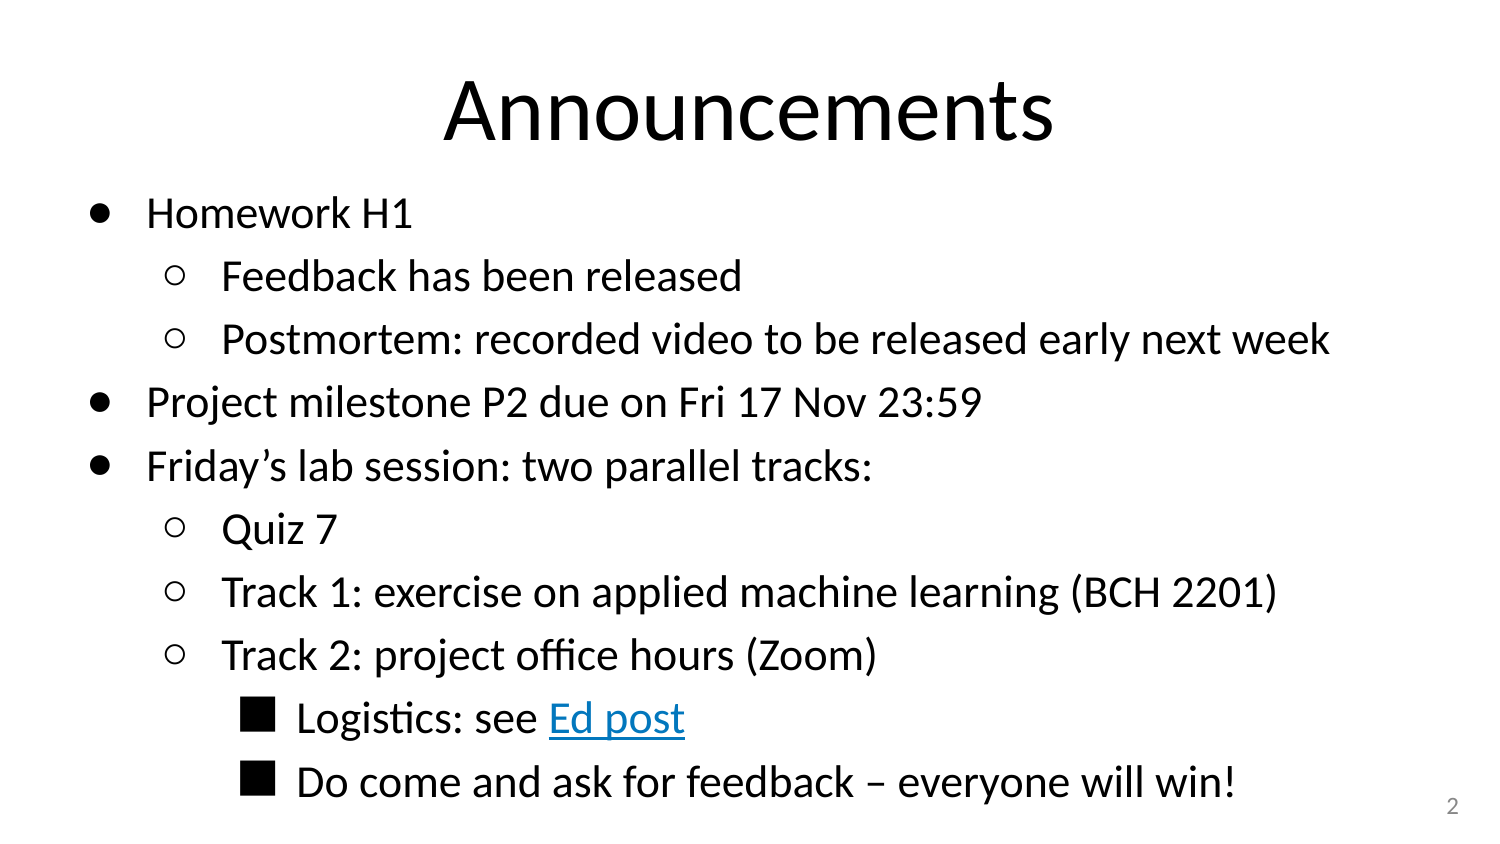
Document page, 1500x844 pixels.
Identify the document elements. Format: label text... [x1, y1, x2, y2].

list Homework H1 Feedback has been released Postmortem: recorded video to be released early next week Project milestone P2 due on Fri 17 Nov 23:59 Friday’s lab session: two parallel tracks: Quiz 7 Track 1: exercise on applied machine learning (BCH 2201) Track 2: project office hours (Zoom) Logistics: see Ed post Do come and ask for feedback – everyone will win! [56, 159, 1452, 757]
slide_number ‹#› [1123, 782, 1474, 827]
title Announcements [75, 33, 1425, 159]
